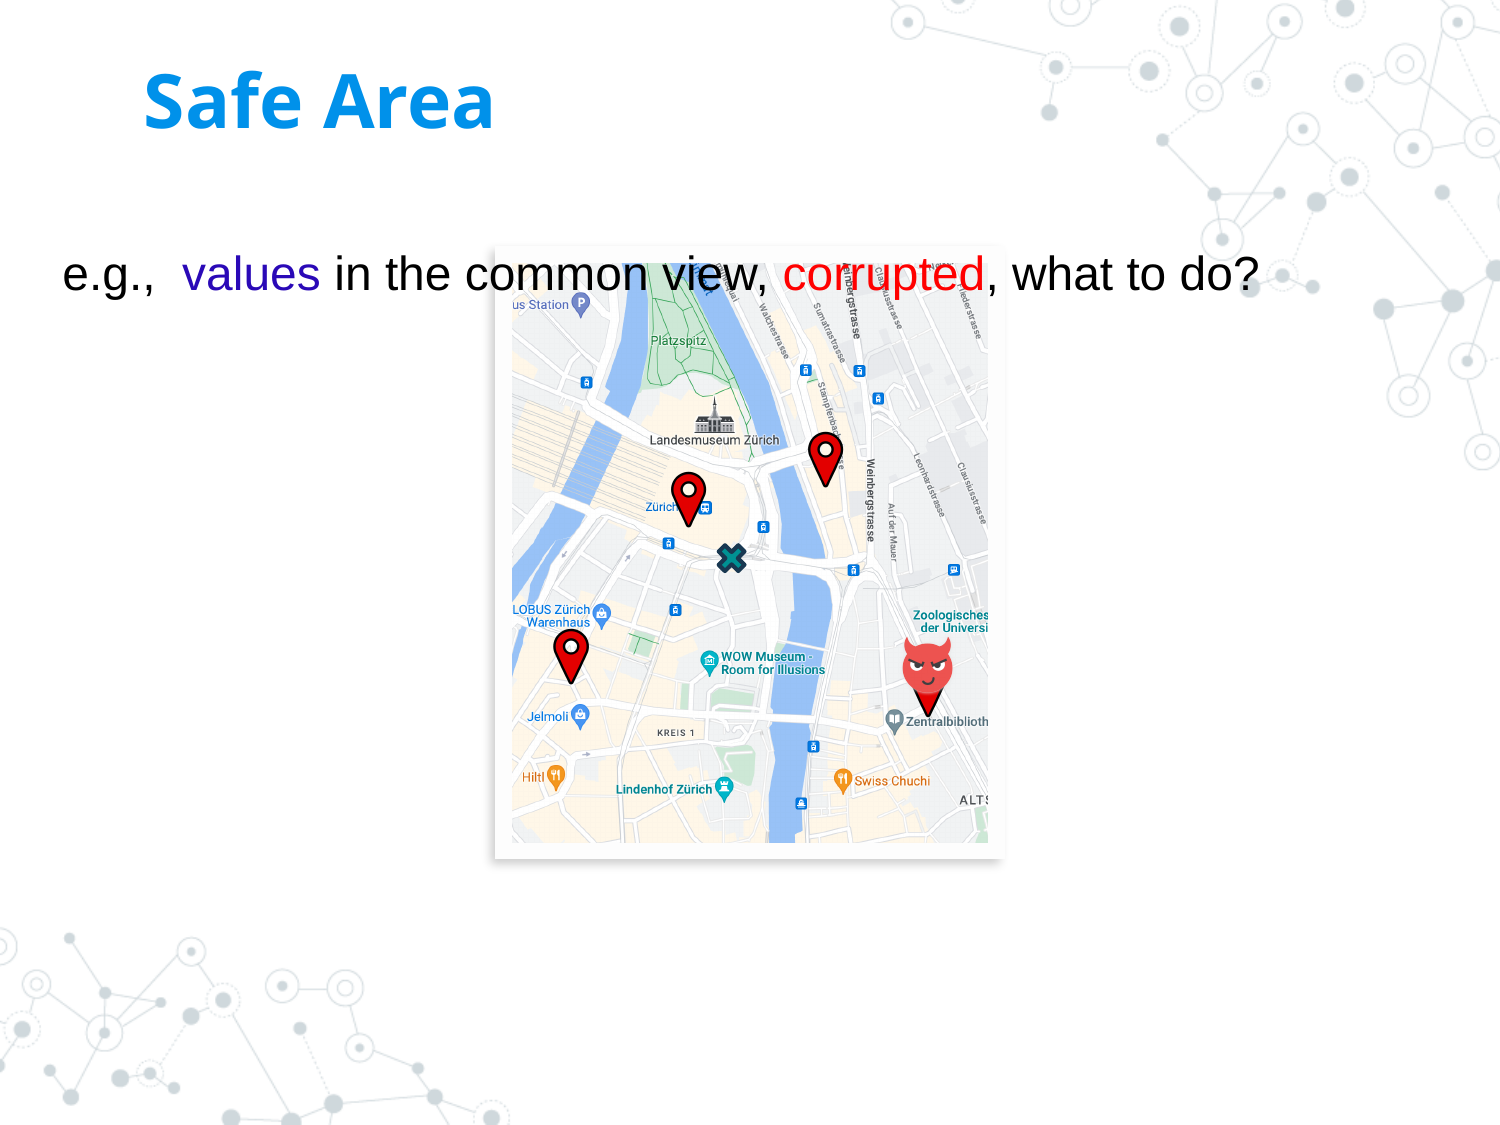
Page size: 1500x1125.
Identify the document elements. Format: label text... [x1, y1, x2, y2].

title Safe Area [128, 4, 1500, 159]
picture [0, 0, 1500, 1125]
